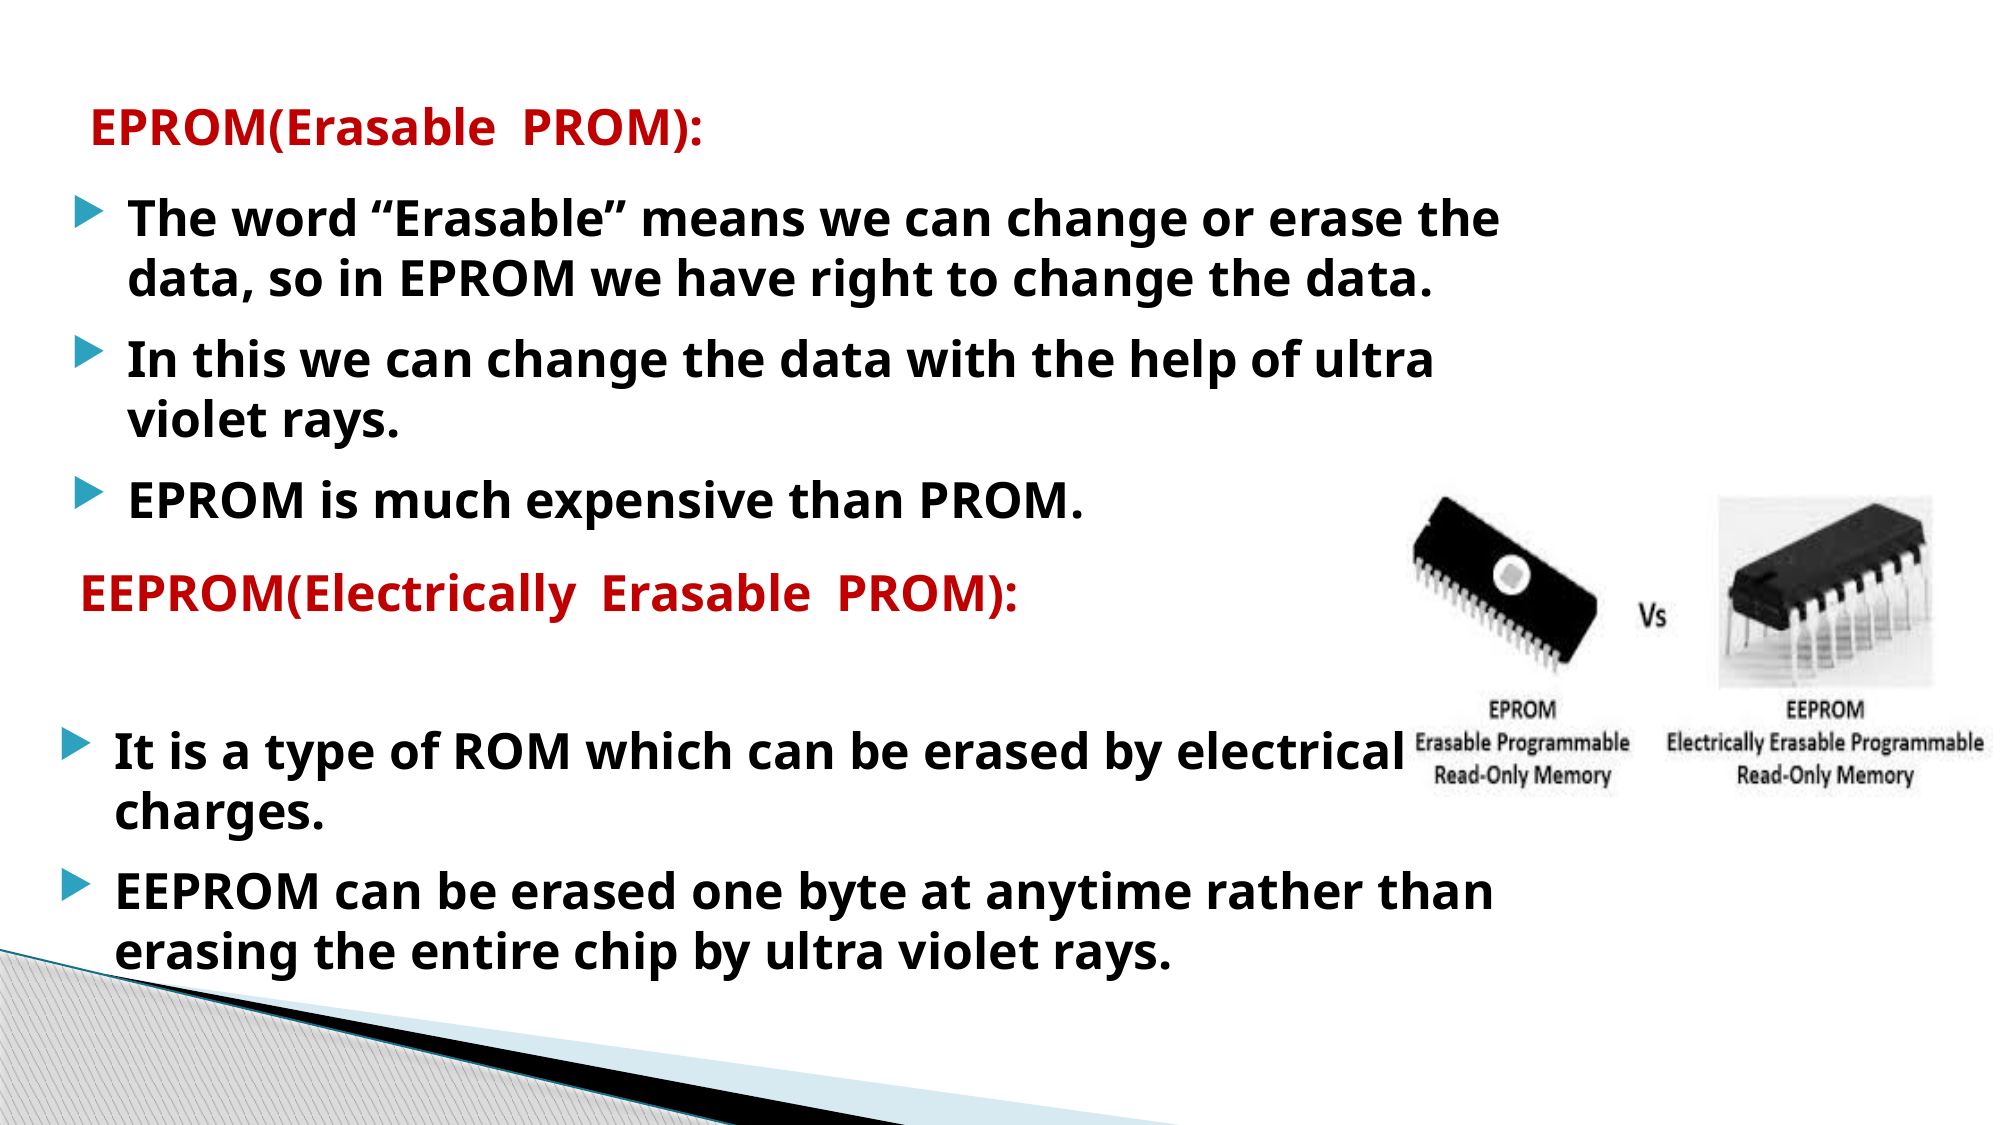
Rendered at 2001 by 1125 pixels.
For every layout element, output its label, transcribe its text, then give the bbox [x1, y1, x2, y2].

text_box It is a type of ROM which can be erased by electrical charges. EEPROM can be erased one byte at anytime rather than erasing the entire chip by ultra violet rays. [43, 711, 1558, 999]
text_box EPROM(Erasable PROM): [74, 46, 1618, 167]
picture [1405, 459, 1993, 802]
text_box EEPROM(Electrically Erasable PROM): [64, 511, 1400, 632]
text_box The word “Erasable” means we can change or erase the data, so in EPROM we have right to change the data. In this we can change the data with the help of ultra violet rays. EPROM is much expensive than PROM. [56, 178, 1571, 466]
